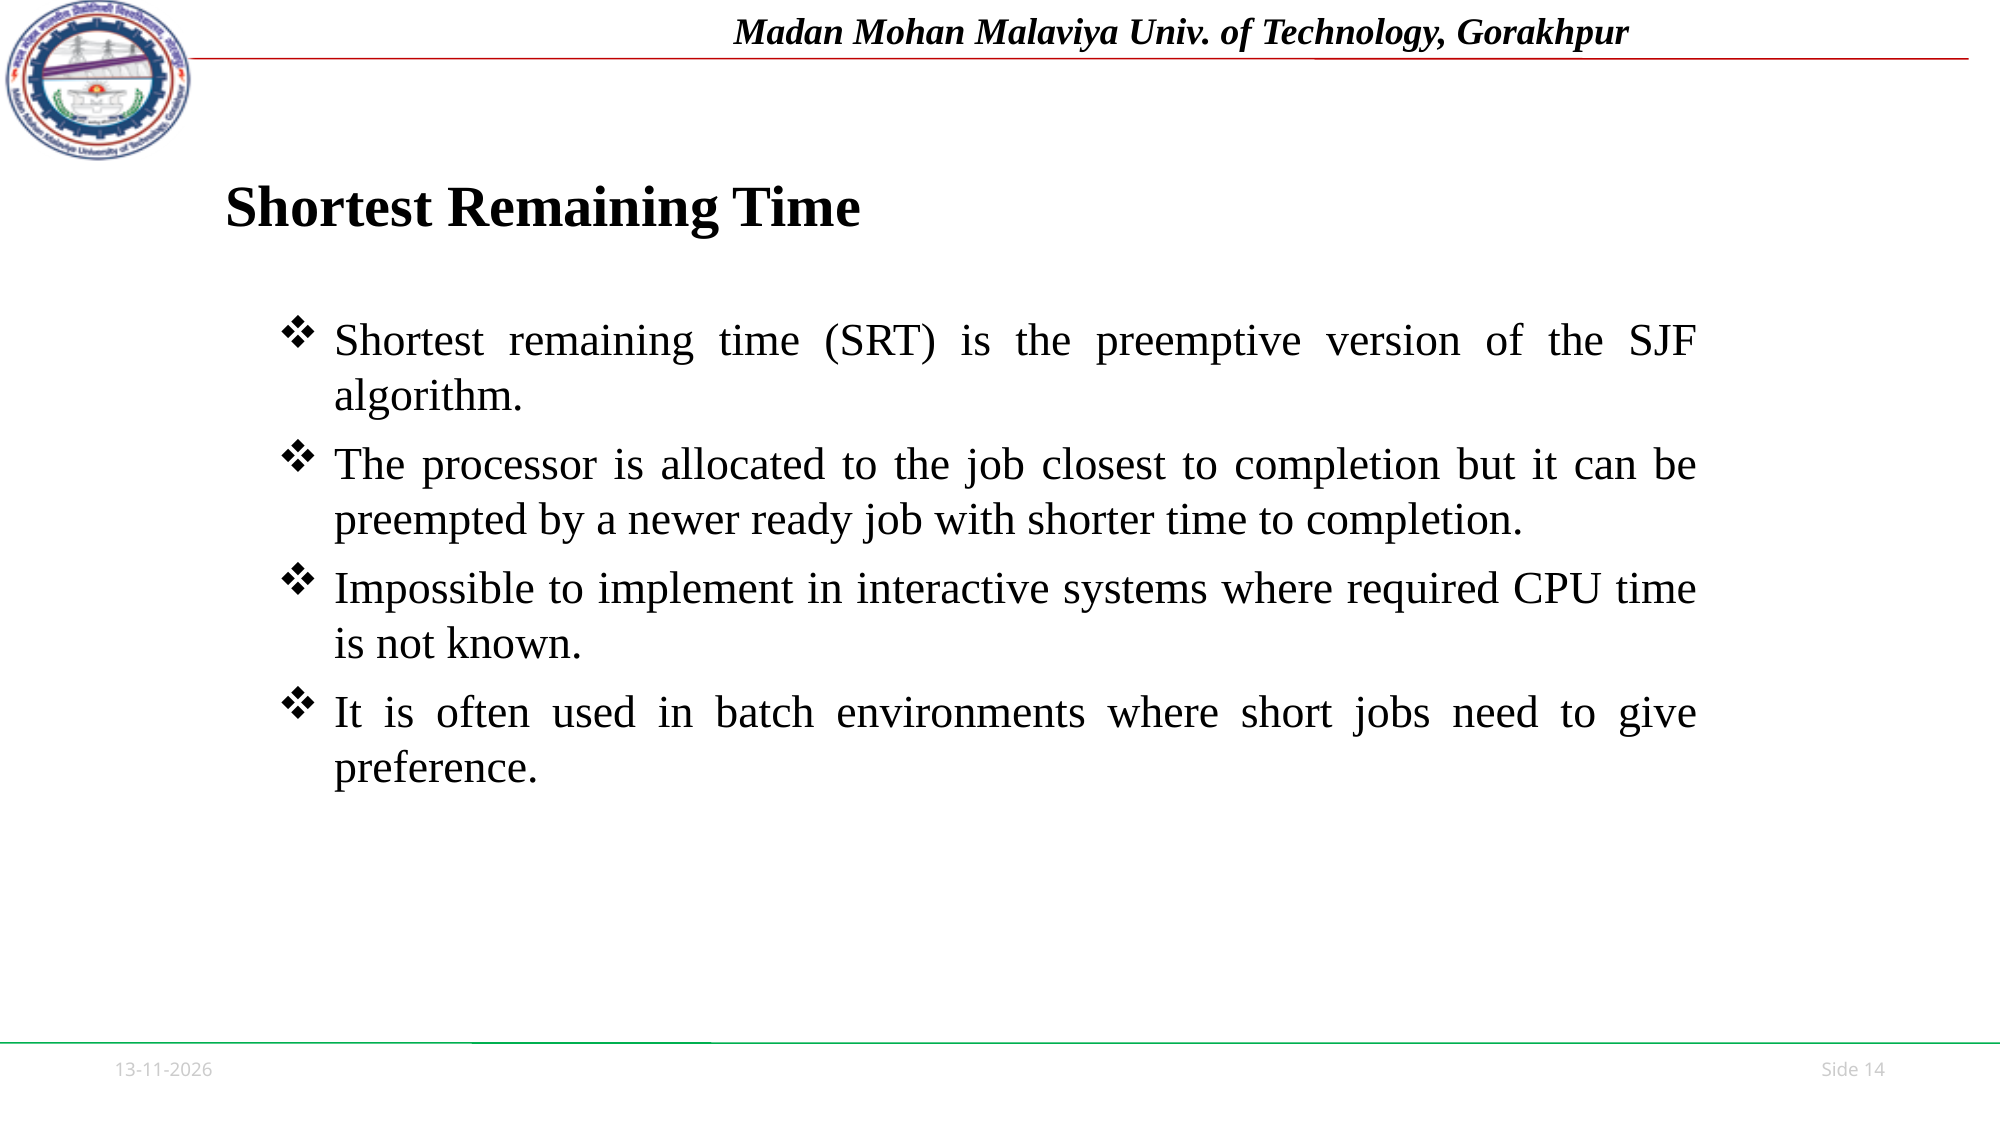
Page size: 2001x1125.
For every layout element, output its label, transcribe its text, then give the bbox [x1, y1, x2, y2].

title Shortest Remaining Time [210, 161, 1090, 274]
list Shortest remaining time (SRT) is the preemptive version of the SJF algorithm. The processor is allocated to the job closest to completion but it can be preempted by a newer ready job with shorter time to completion. Impossible to implement in interactive systems where required CPU time is not known. It is often used in batch environments where short jobs need to give preference. [263, 302, 1713, 820]
picture [0, 0, 197, 166]
